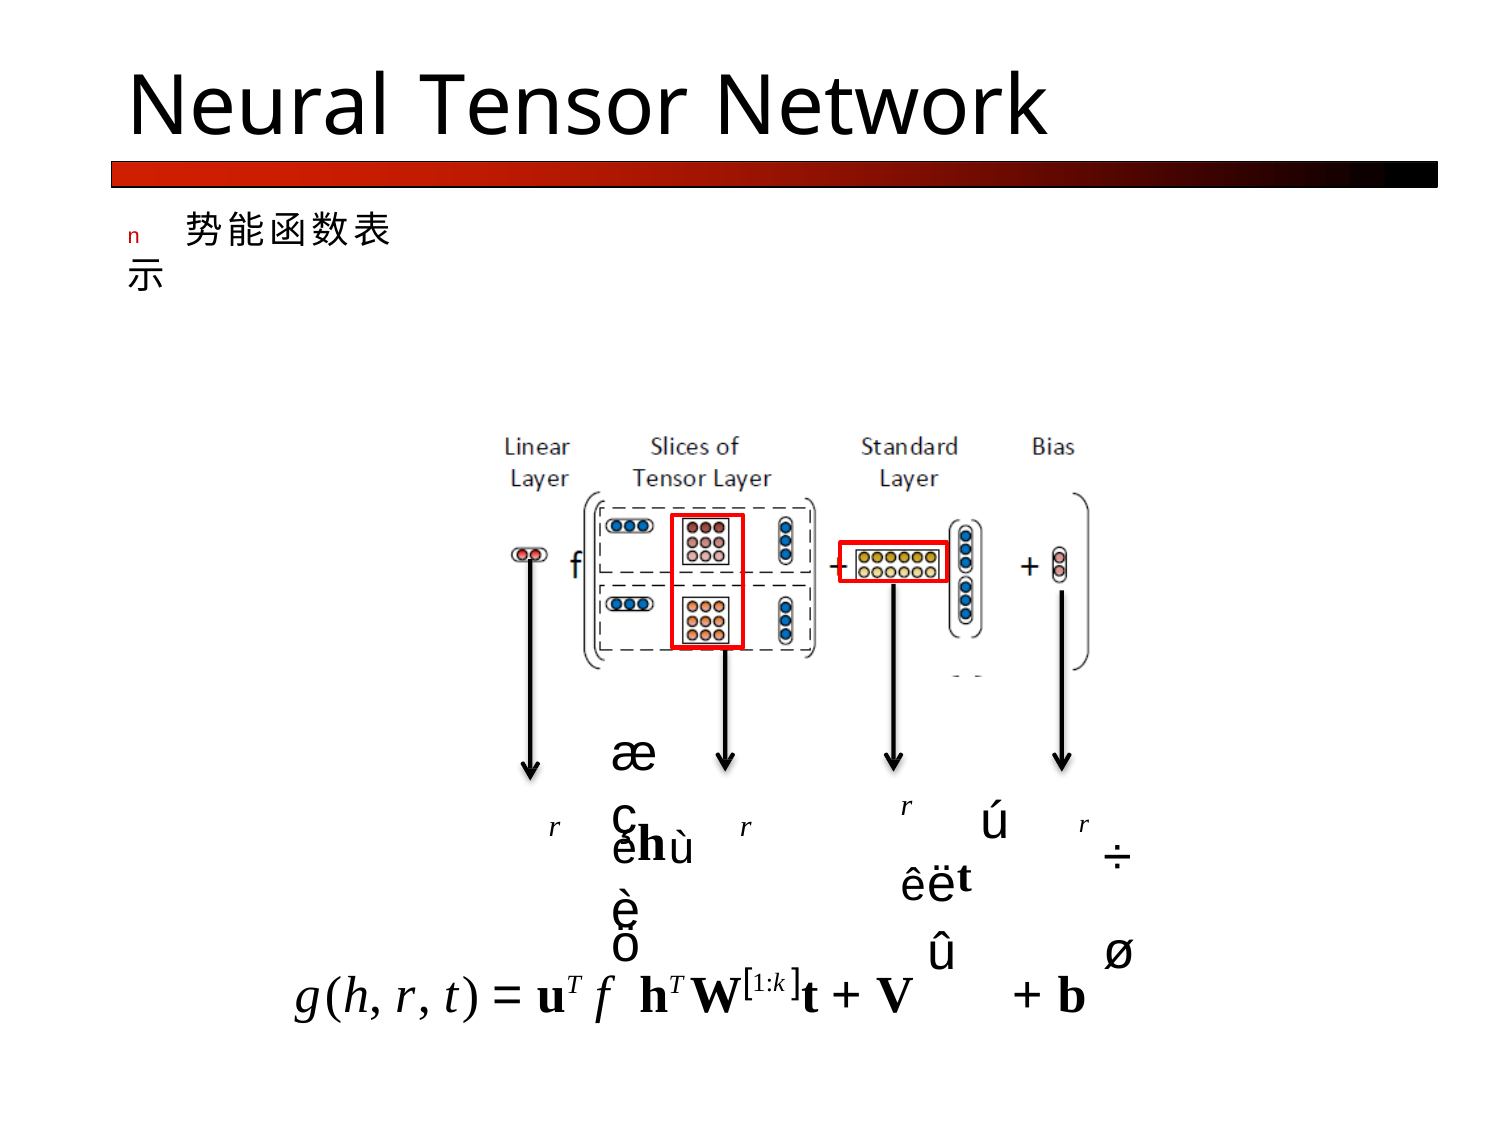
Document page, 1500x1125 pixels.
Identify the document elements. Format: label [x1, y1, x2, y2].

text_box [125, 205, 411, 253]
text_box [292, 418, 1127, 892]
text_box [124, 51, 1056, 154]
text_box [111, 161, 1437, 188]
